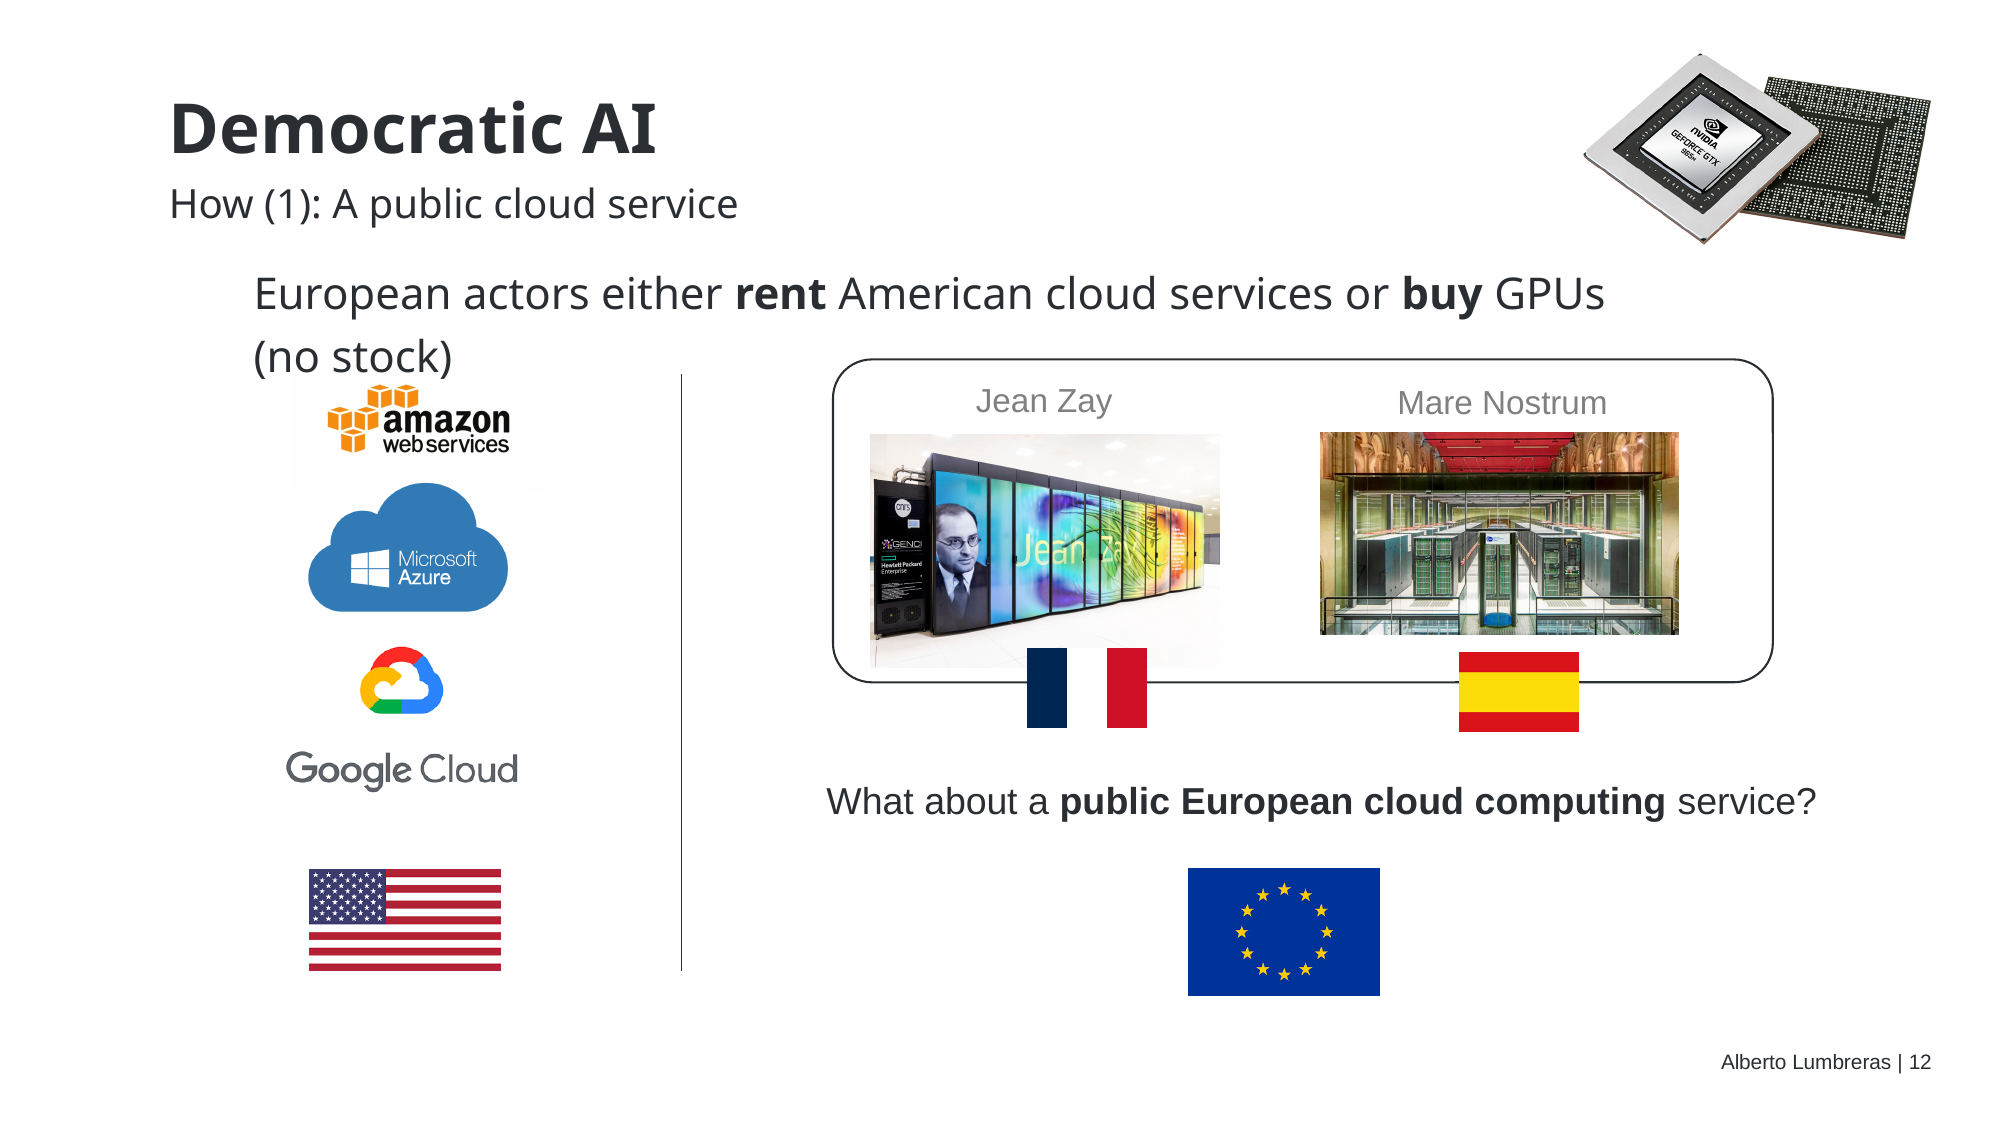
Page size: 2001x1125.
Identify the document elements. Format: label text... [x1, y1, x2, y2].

text_box Jean Zay [961, 372, 1139, 427]
title Democratic AI [168, 93, 1513, 168]
slide_number Alberto Lumbreras | 12 [1684, 1031, 1947, 1092]
picture [1459, 652, 1579, 732]
picture [870, 434, 1220, 728]
picture [291, 348, 548, 623]
text_box European actors either rent American cloud services or buy GPUs (no stock) [253, 255, 1669, 314]
text_box Mare Nostrum [1382, 374, 1635, 429]
picture [278, 645, 524, 793]
picture [1513, 7, 2000, 290]
text_box What about a public European cloud computing service? [811, 769, 1863, 830]
list How (1): A public cloud service [168, 168, 1513, 227]
picture [309, 869, 501, 971]
picture [1320, 432, 1679, 635]
picture [1188, 868, 1380, 996]
text_box [831, 358, 1774, 684]
